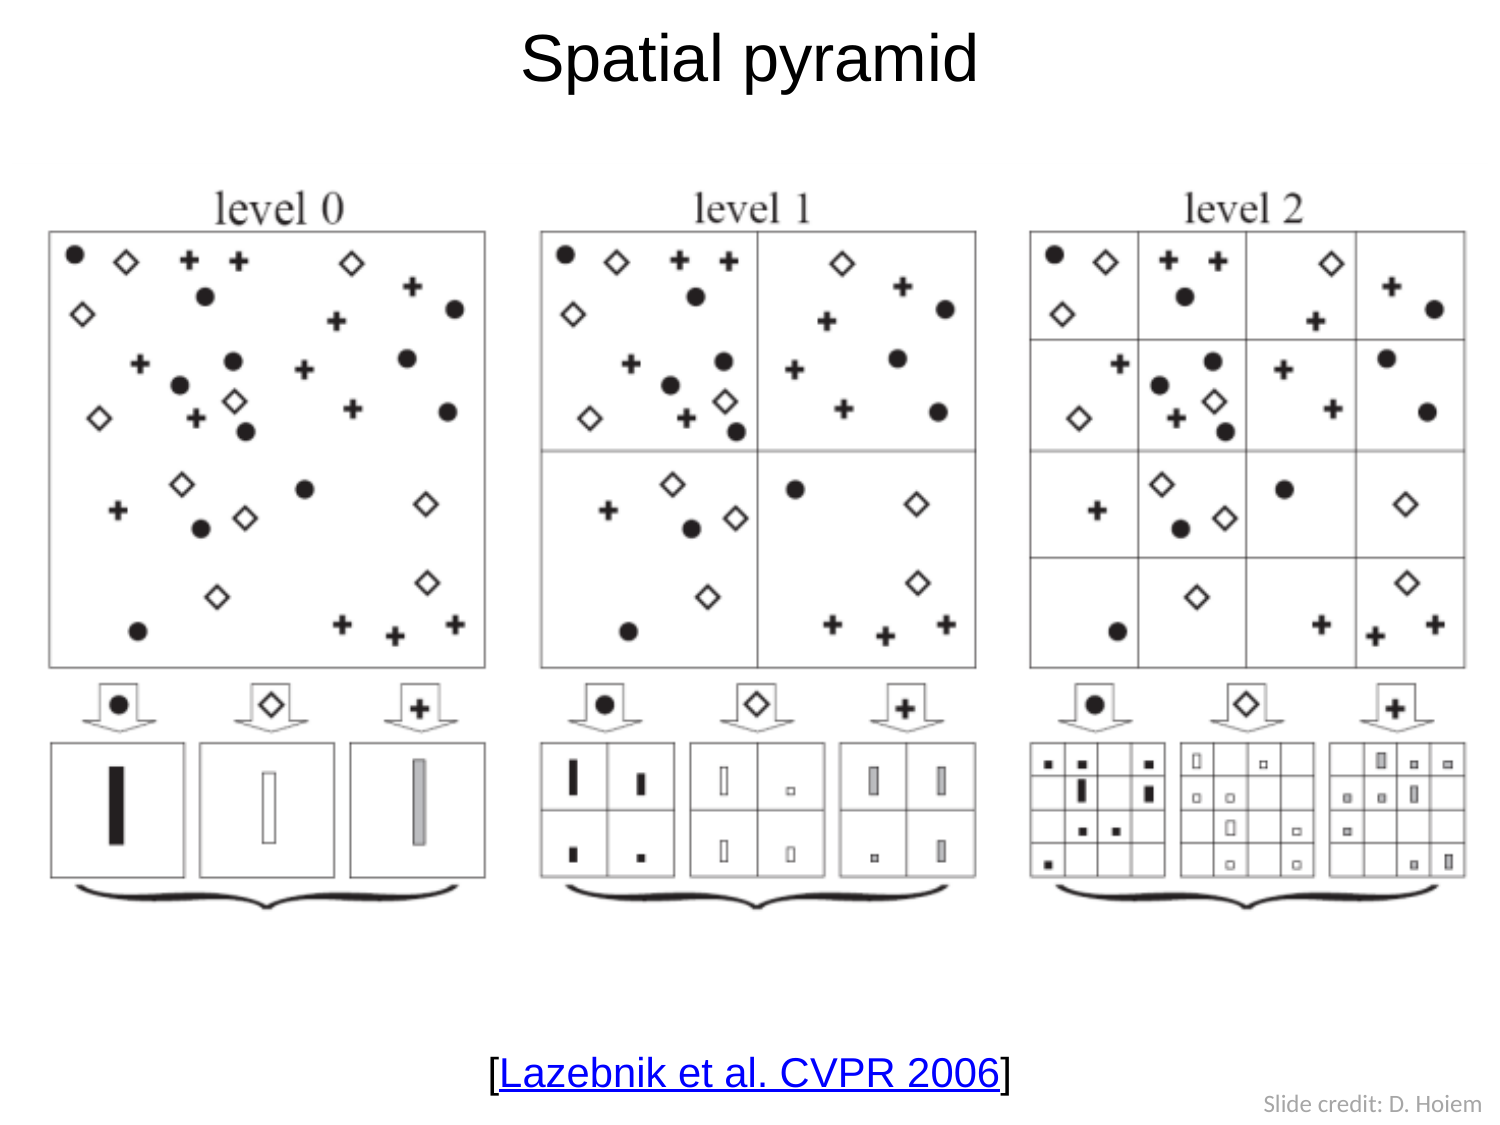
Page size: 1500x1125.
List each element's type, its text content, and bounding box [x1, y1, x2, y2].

title Spatial pyramid [296, 14, 1204, 95]
text_box Slide credit: D. Hoiem [1248, 1079, 1498, 1125]
picture [12, 162, 1488, 917]
text_box [Lazebnik et al. CVPR 2006] [472, 1038, 1027, 1103]
